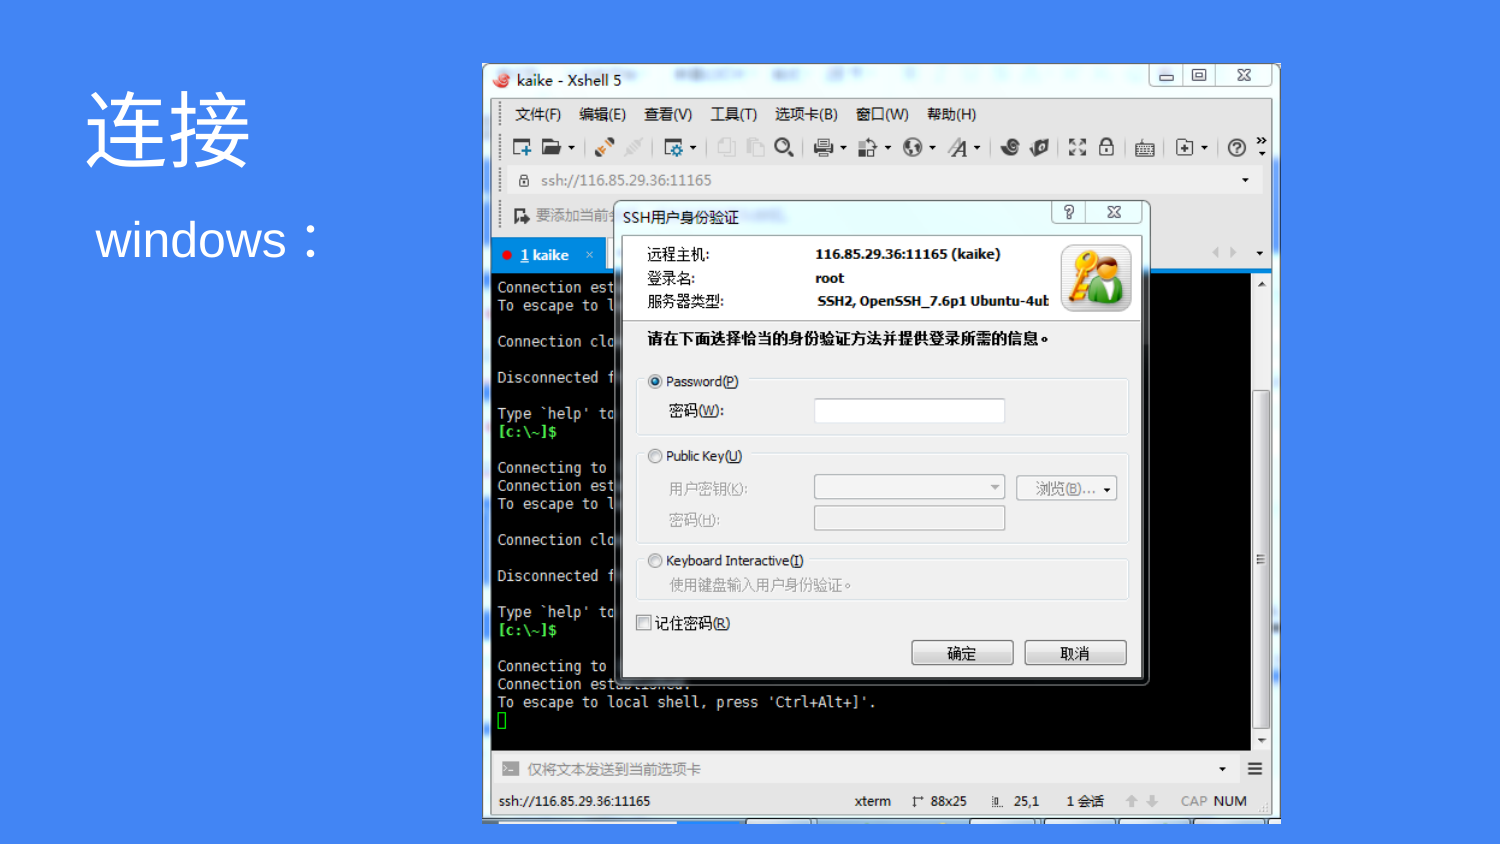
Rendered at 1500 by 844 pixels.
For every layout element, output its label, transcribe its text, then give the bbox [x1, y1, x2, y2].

text_box windows： [80, 199, 395, 275]
picture [482, 62, 1281, 825]
text_box 连接 [69, 63, 298, 168]
